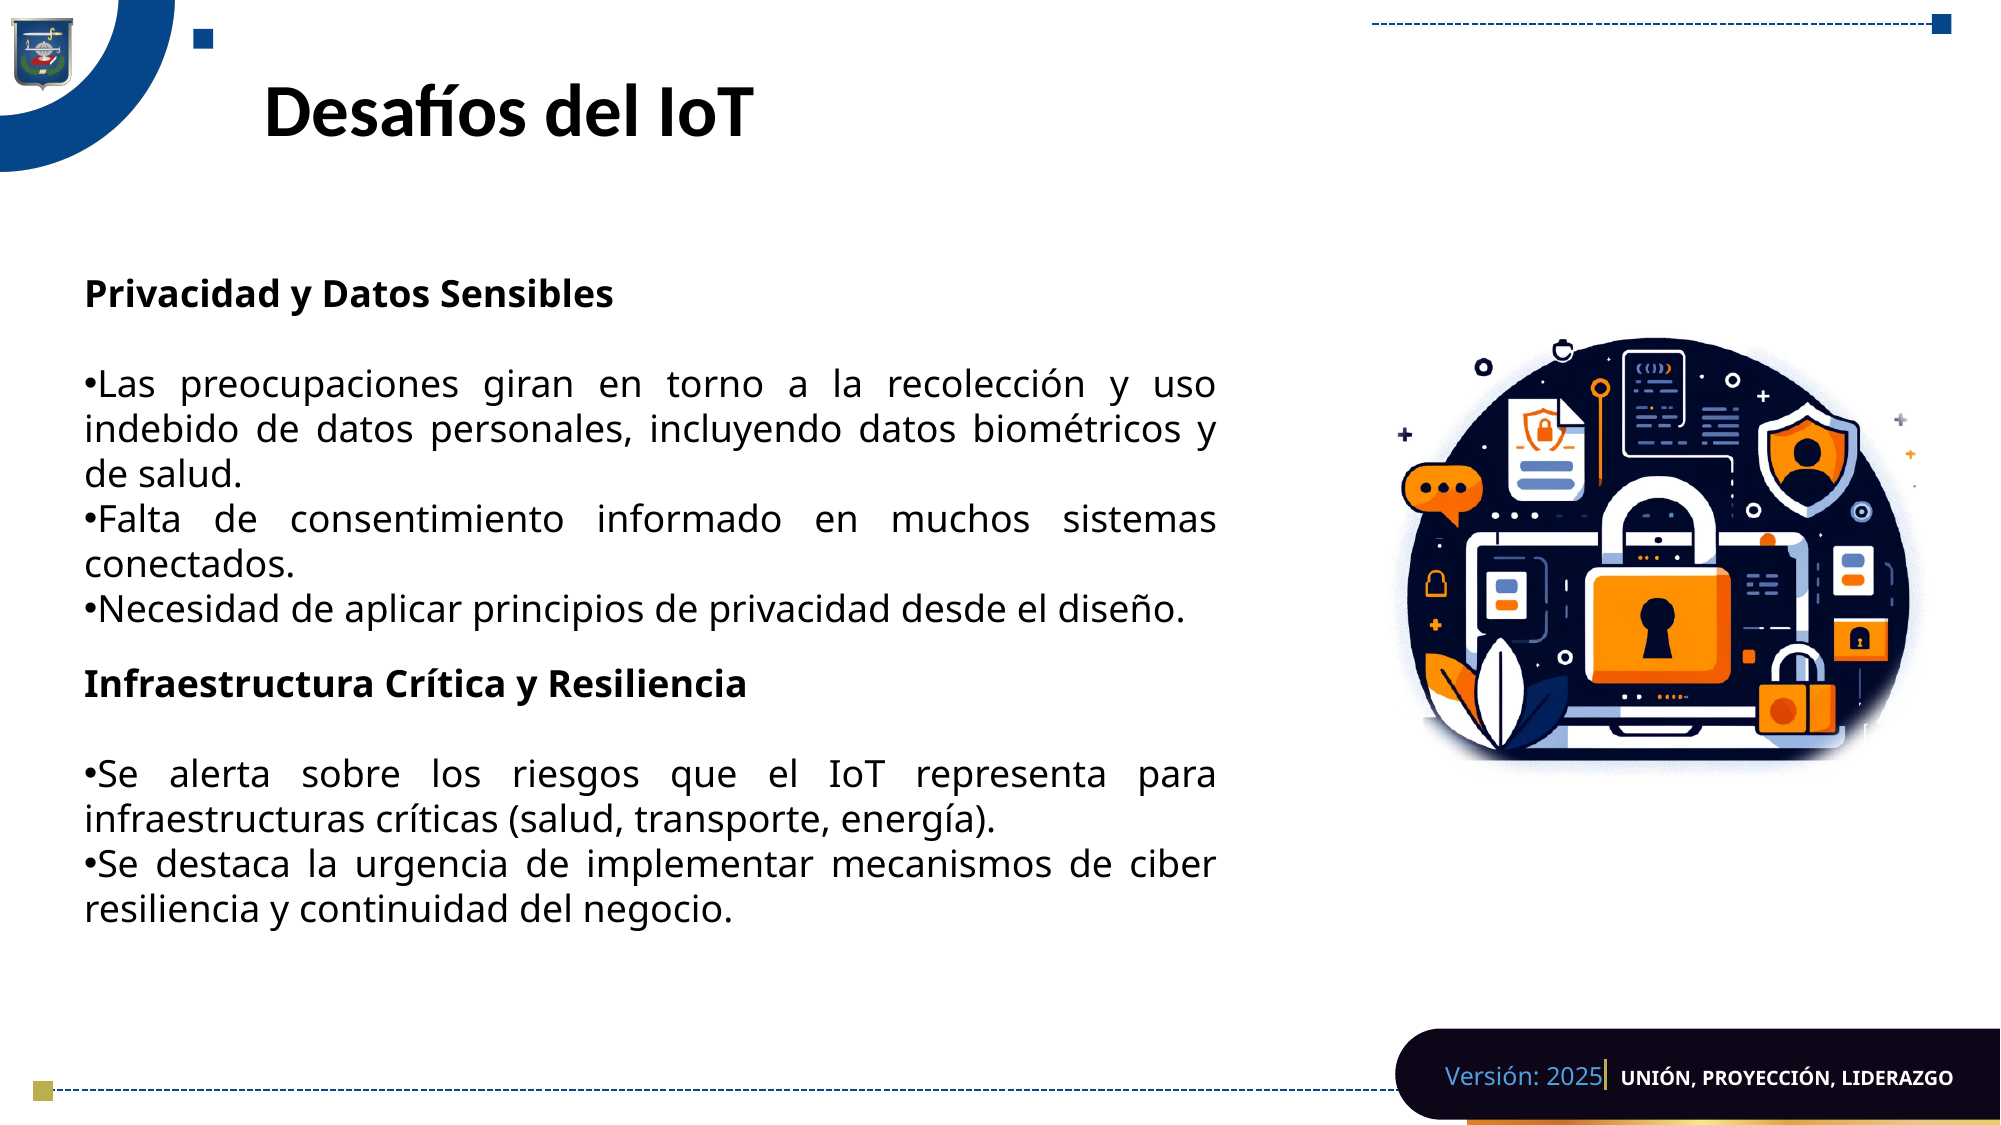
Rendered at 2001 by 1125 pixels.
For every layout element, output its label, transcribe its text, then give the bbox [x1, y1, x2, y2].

picture [0, 0, 175, 172]
picture [1467, 1120, 2000, 1125]
title Desafíos del IoT [249, 32, 1563, 161]
picture [1334, 274, 1967, 827]
text_box Privacidad y Datos Sensibles Las preocupaciones giran en torno a la recolección y uso indebido de datos personales, incluyendo datos biométricos y de salud. Falta de consentimiento informado en muchos sistemas conectados. Necesidad de aplicar principios de privacidad desde el diseño. [69, 262, 1233, 638]
text_box Infraestructura Crítica y Resiliencia Se alerta sobre los riesgos que el IoT representa para infraestructuras críticas (salud, transporte, energía). Se destaca la urgencia de implementar mecanismos de ciber resiliencia y continuidad del negocio. [69, 652, 1233, 938]
